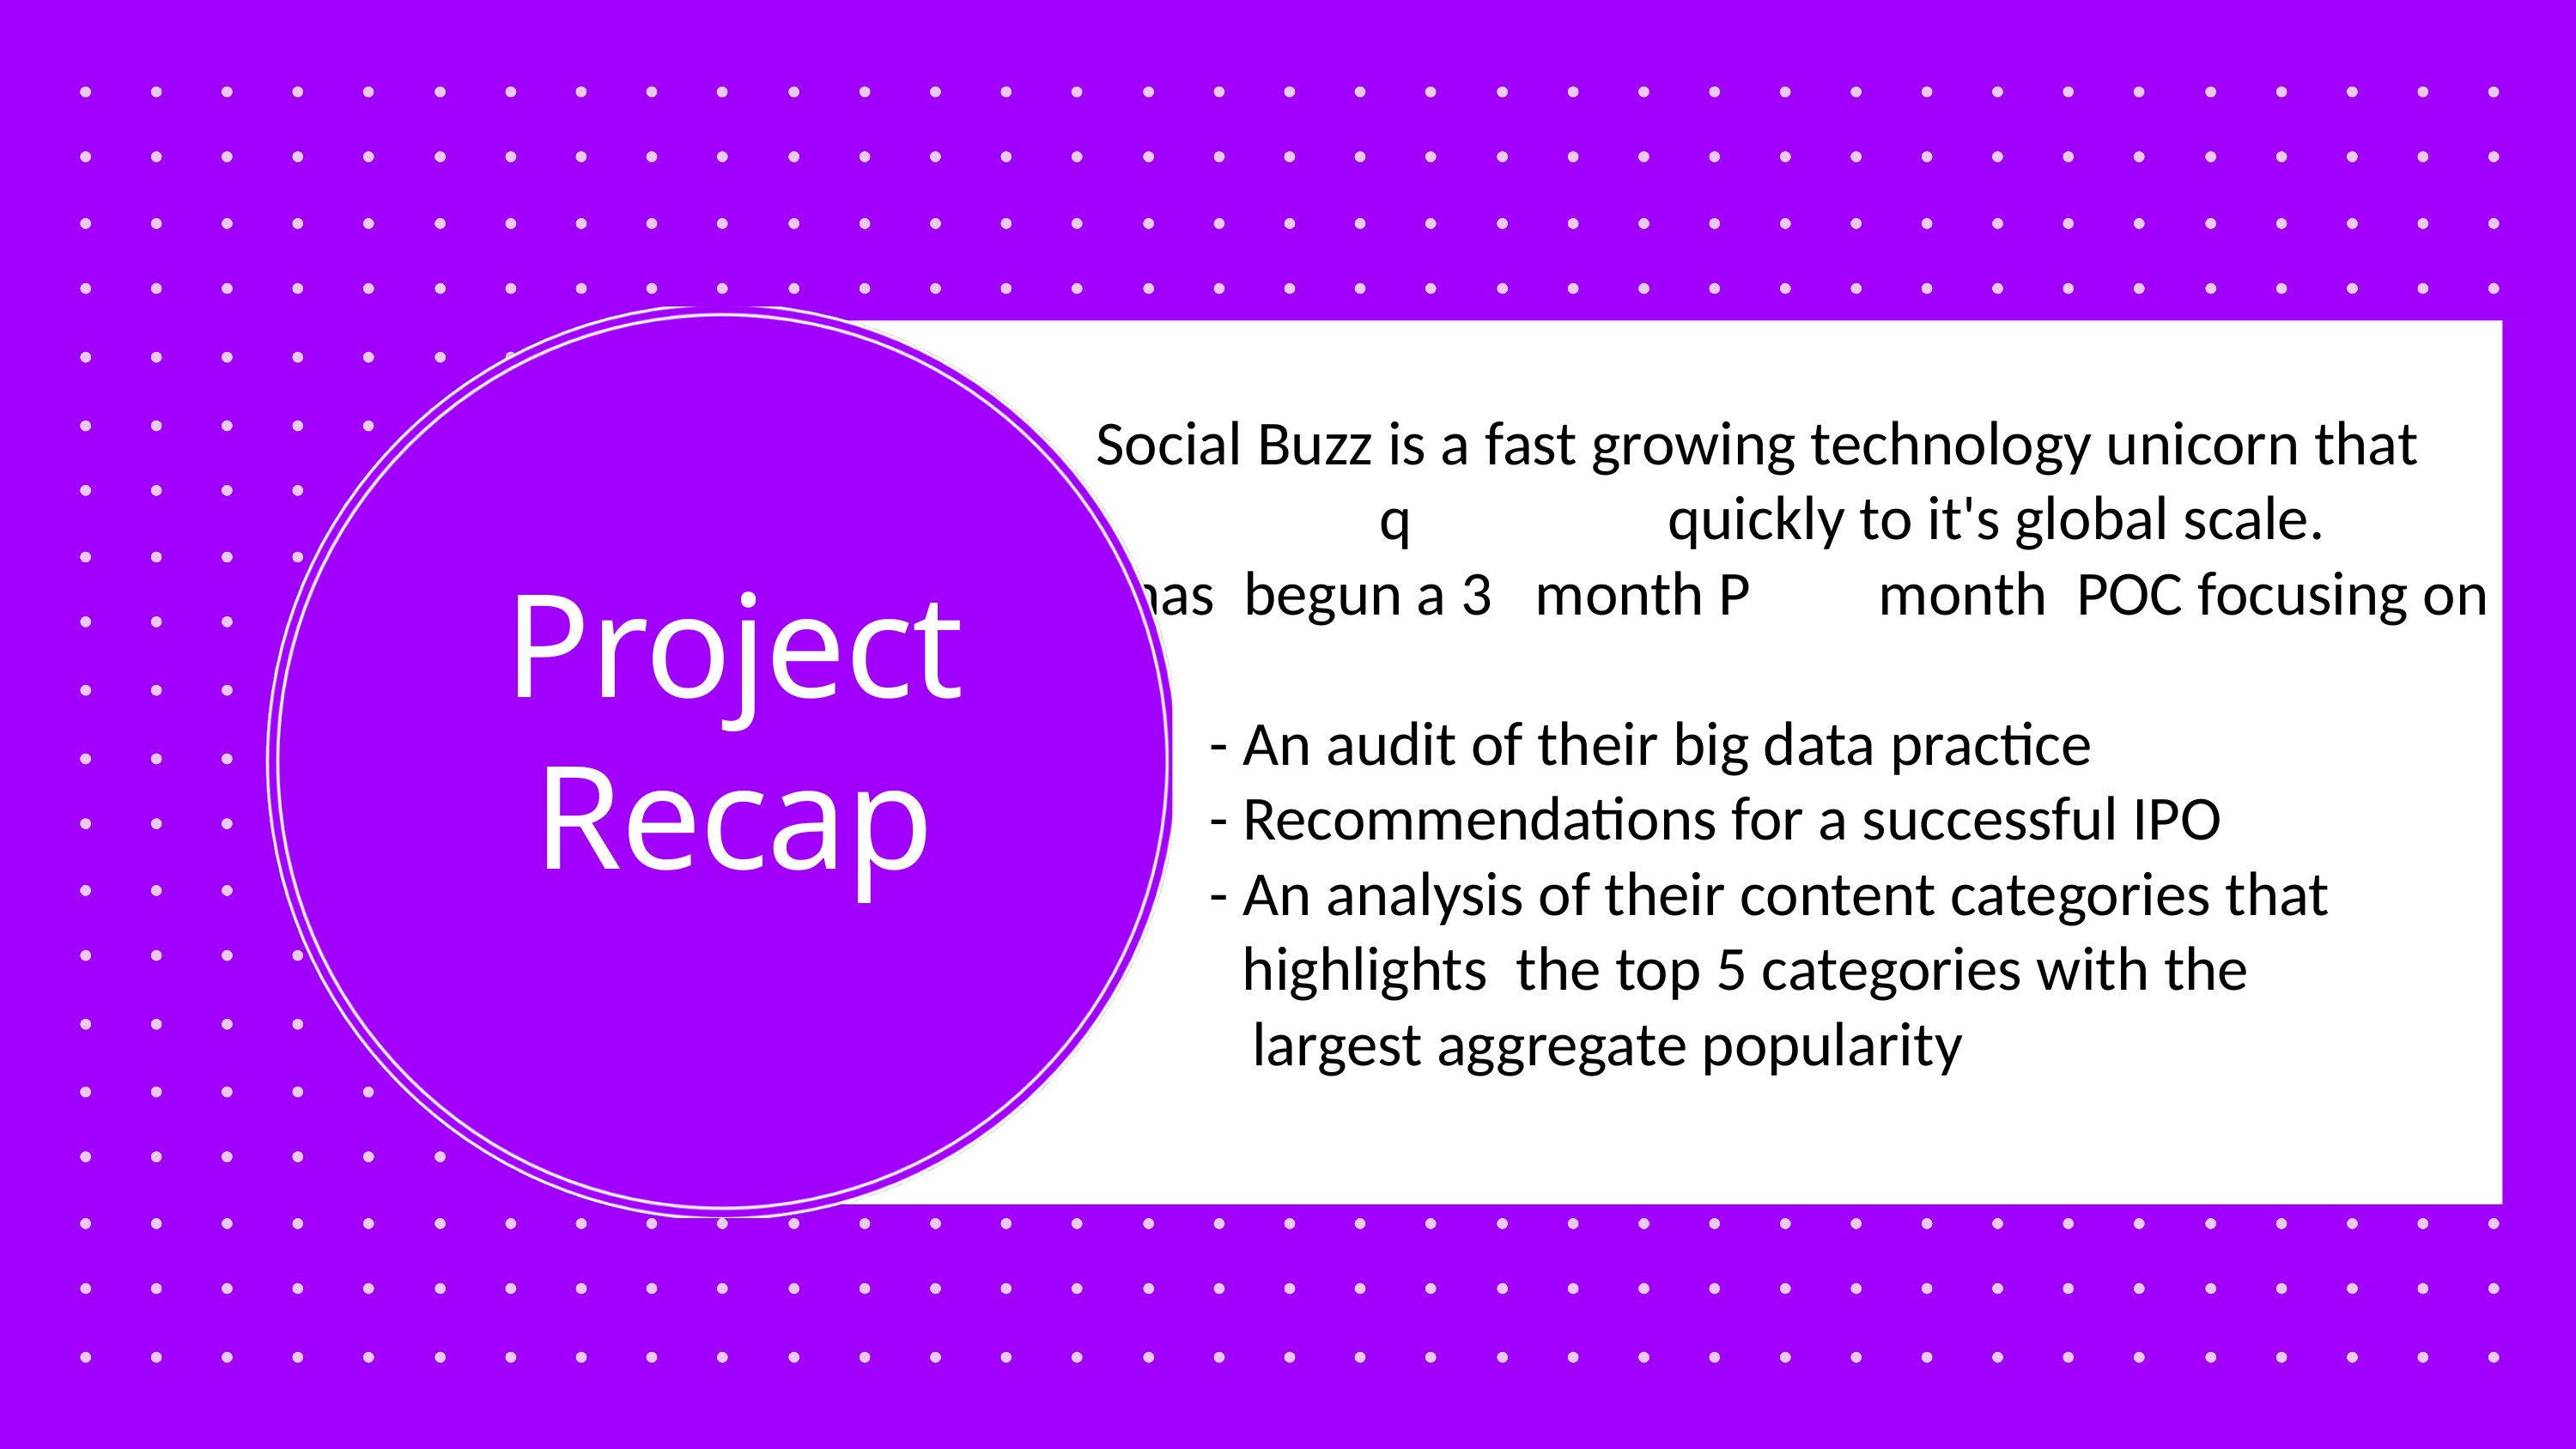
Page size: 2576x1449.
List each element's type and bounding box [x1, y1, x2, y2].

text_box [72, 82, 2504, 1367]
picture [263, 306, 1173, 1218]
